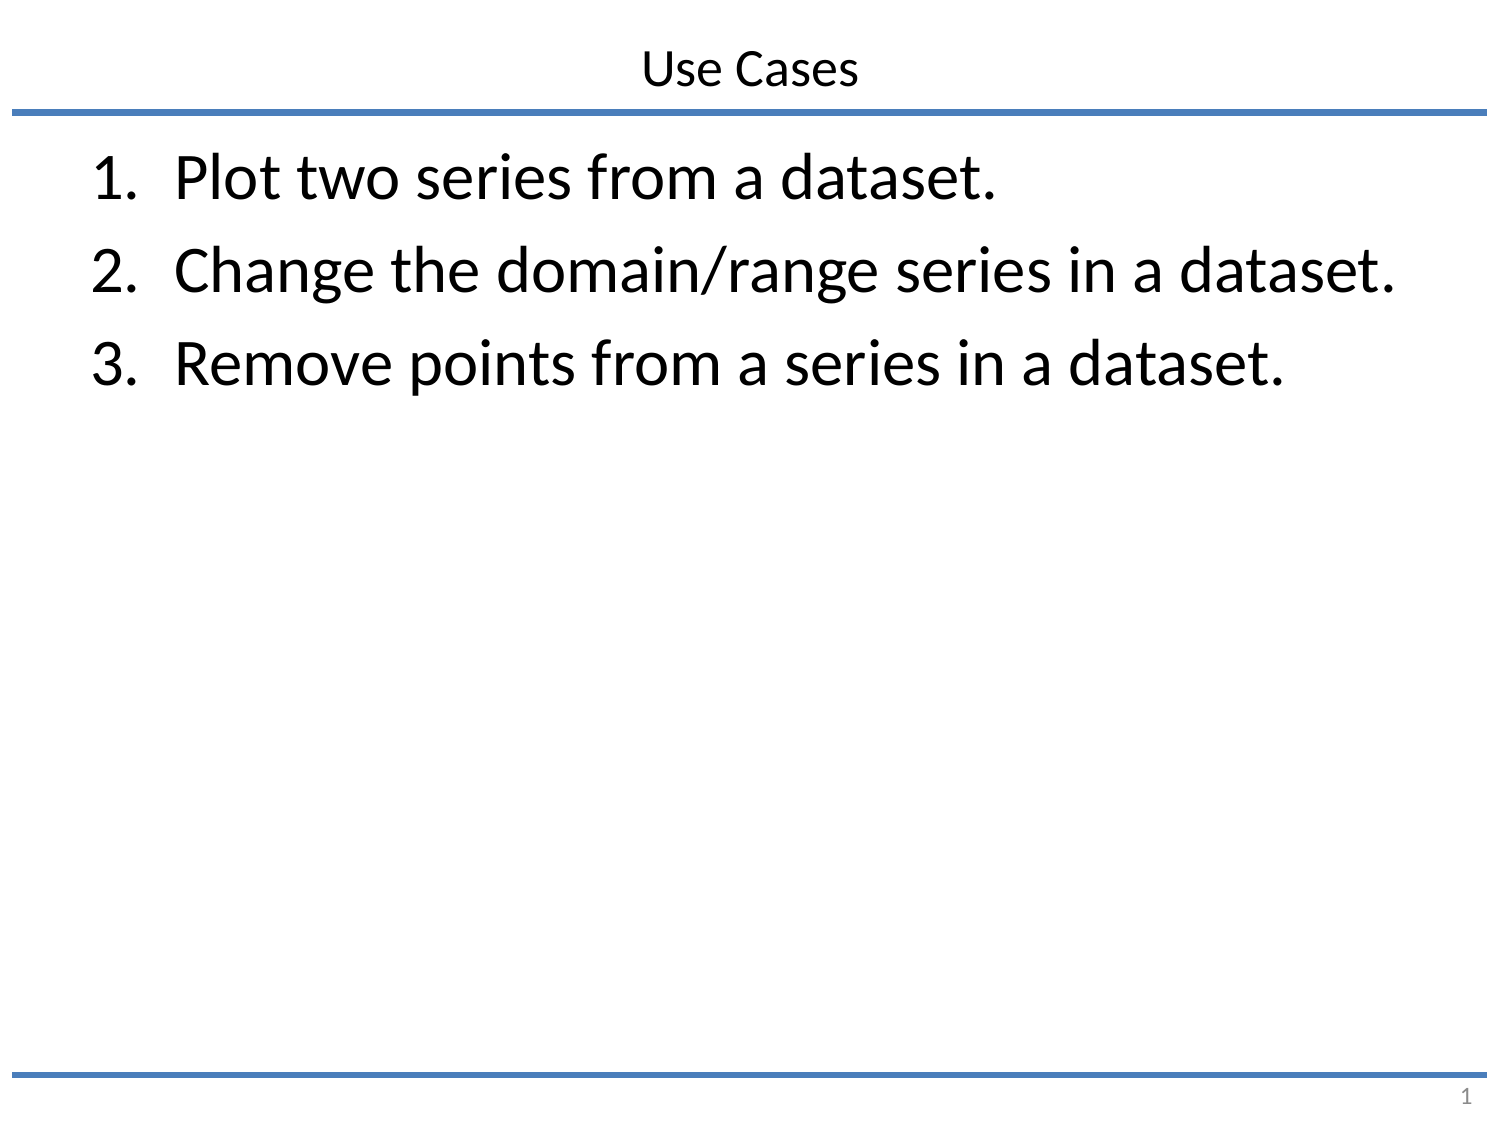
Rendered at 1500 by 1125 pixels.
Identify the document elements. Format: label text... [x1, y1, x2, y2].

list Plot two series from a dataset. Change the domain/range series in a dataset. Remove points from a series in a dataset. [75, 125, 1425, 1063]
title Use Cases [75, 24, 1425, 105]
slide_number 1 [1137, 1074, 1488, 1116]
